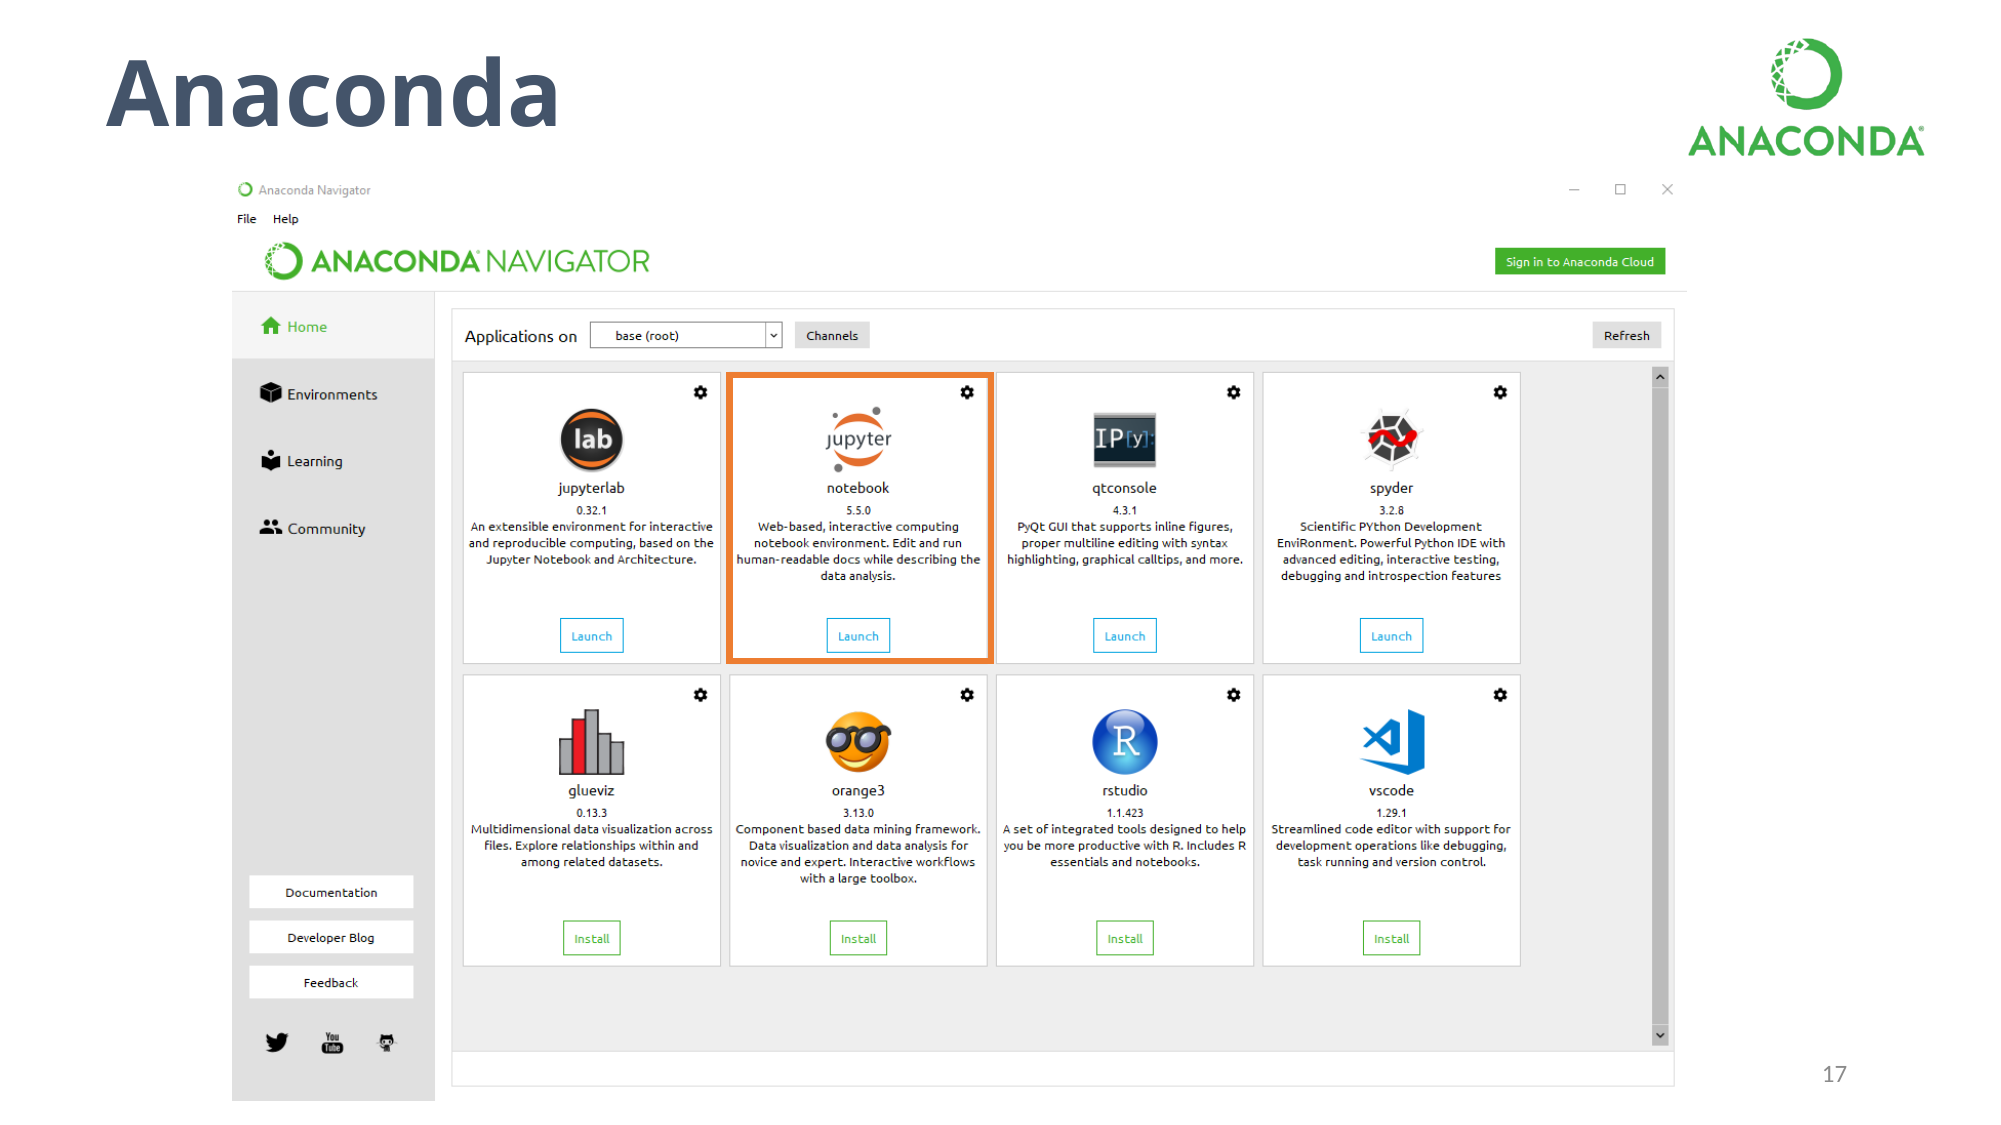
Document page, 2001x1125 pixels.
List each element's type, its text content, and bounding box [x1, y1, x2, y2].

picture [232, 177, 1687, 1101]
picture [1686, 36, 1928, 157]
slide_number 17 [1412, 1042, 1863, 1103]
title Anaconda [91, 15, 1946, 178]
